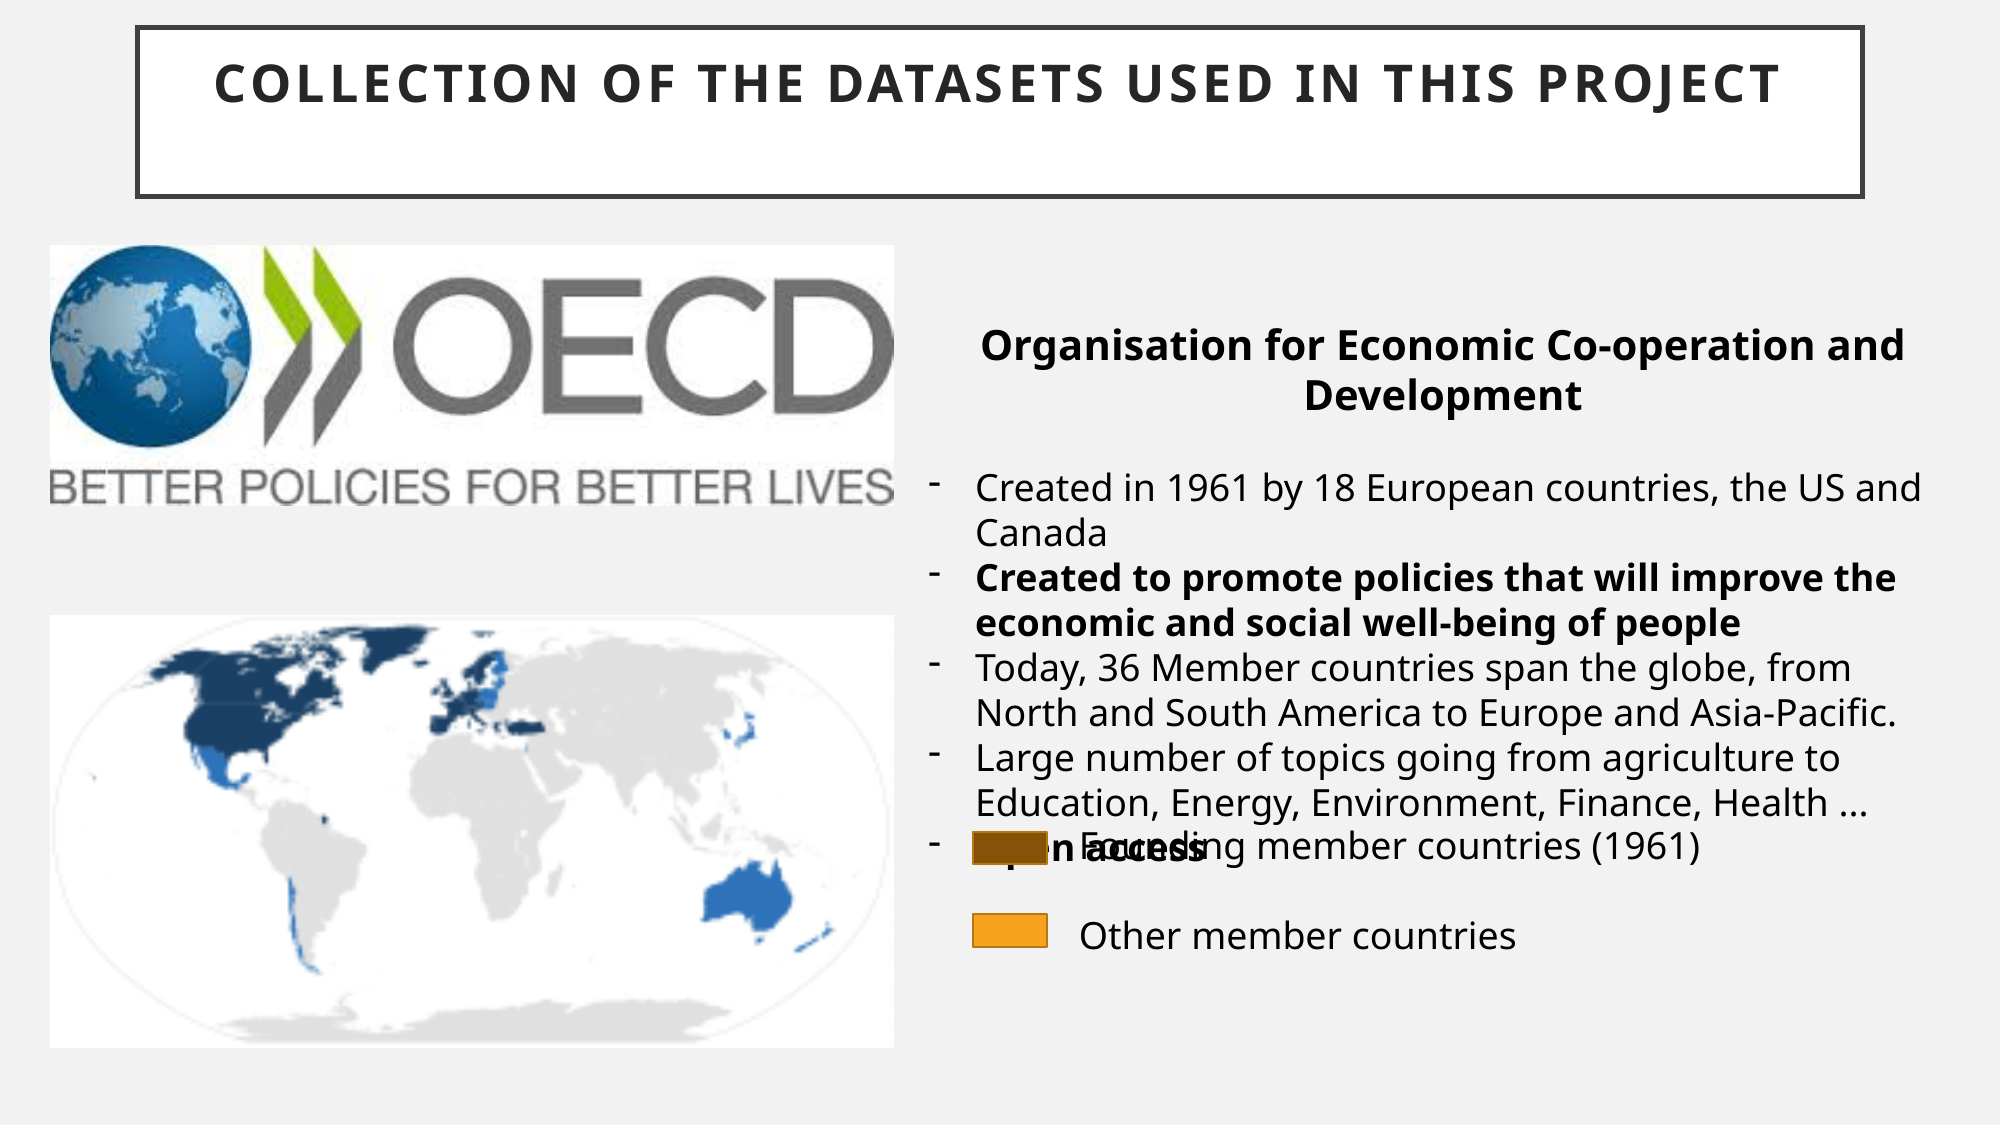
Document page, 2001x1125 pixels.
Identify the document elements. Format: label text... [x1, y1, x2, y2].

picture [50, 615, 894, 1048]
text_box Organisation for Economic Co-operation and Development Created in 1961 by 18 European countries, the US and Canada Created to promote policies that will improve the economic and social well-being of people Today, 36 Member countries span the globe, from North and South America to Europe and Asia-Pacific. Large number of topics going from agriculture to Education, Energy, Environment, Finance, Health ... Open access [913, 311, 1973, 877]
text_box [972, 913, 1048, 948]
text_box Founding member countries (1961) Other member countries [1015, 814, 2000, 964]
text_box [972, 831, 1048, 865]
title Collection of the datasets used in this project [135, 25, 1865, 199]
picture [50, 245, 894, 506]
